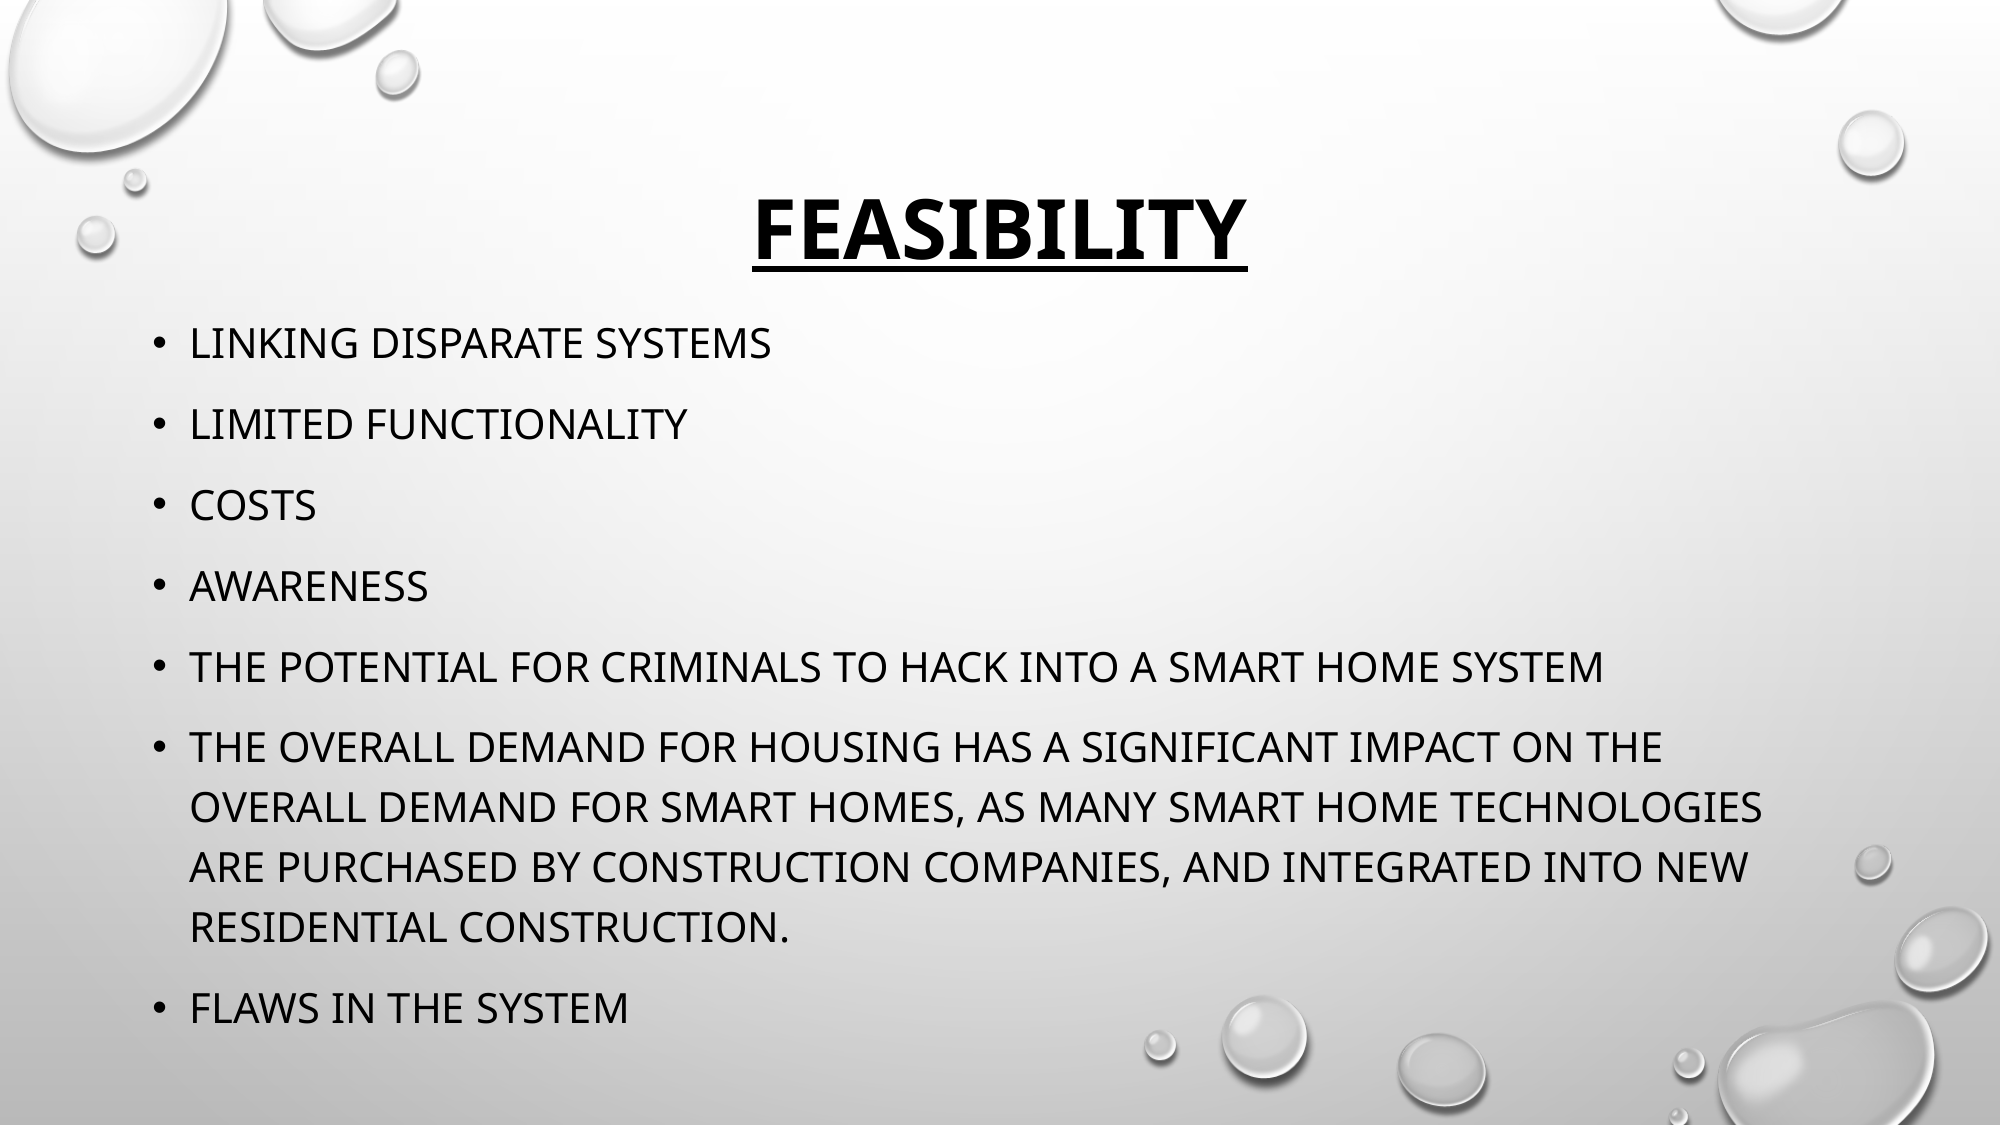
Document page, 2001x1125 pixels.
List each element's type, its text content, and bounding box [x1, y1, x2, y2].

list Linking disparate systems Limited functionality Costs Awareness The potential for criminals to hack into a smart home system The overall demand for housing has a significant impact on the overall demand for smart homes, as many smart home technologies are purchased by construction companies, and integrated into new residential construction. Flaws in the system [137, 299, 1863, 1099]
title FEASIBILITY [149, 101, 1851, 299]
picture [0, 0, 2000, 1125]
